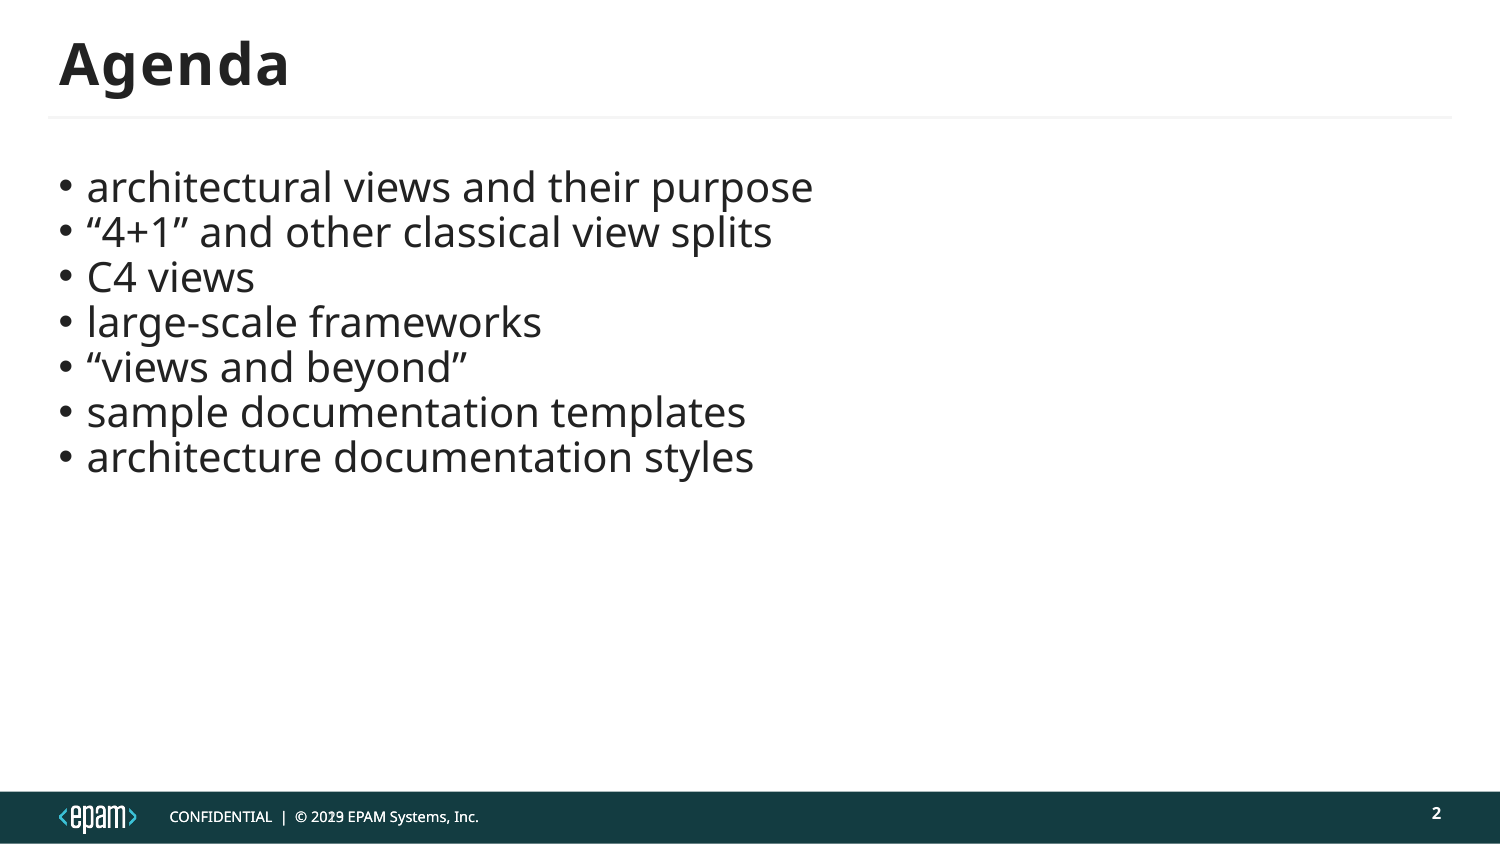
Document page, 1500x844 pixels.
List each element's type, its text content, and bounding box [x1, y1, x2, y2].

slide_number 2 [1216, 791, 1442, 844]
title Agenda [59, 37, 1442, 87]
list architectural views and their purpose “4+1” and other classical view splits C4 views large-scale frameworks “views and beyond” sample documentation templates architecture documentation styles [58, 177, 1442, 735]
text_box CONFIDENTIAL | © 2019 EPAM Systems, Inc. [154, 800, 552, 833]
